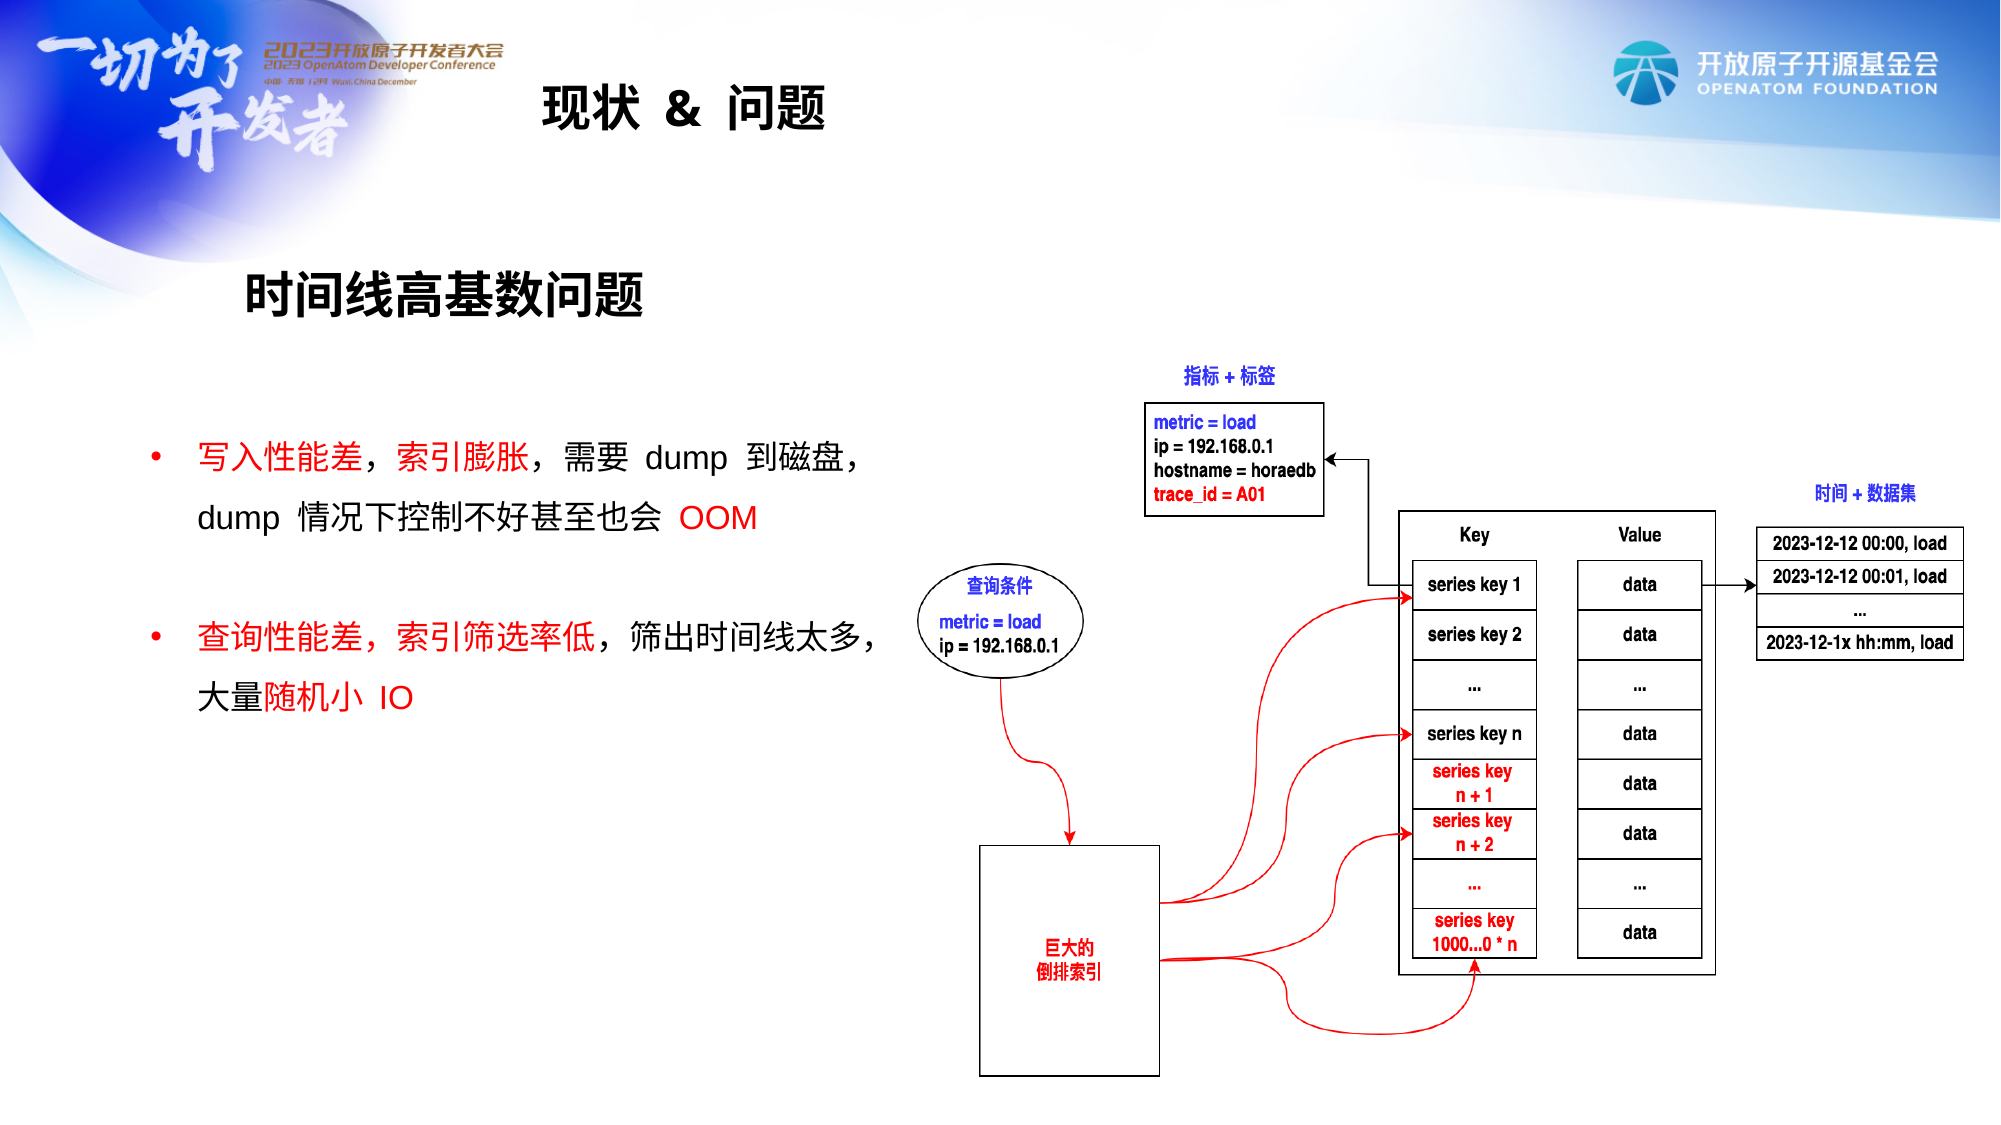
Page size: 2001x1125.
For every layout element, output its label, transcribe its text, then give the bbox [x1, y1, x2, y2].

picture [0, 0, 2001, 1125]
text_box 现状 & 问题 [526, 39, 842, 145]
text_box 写入性能差，索引膨胀，需要 dump 到磁盘，dump 情况下控制不好甚至也会 OOM 查询性能差，索引筛选率低，筛出时间线太多，大量随机小 IO [135, 409, 888, 859]
text_box 时间线高基数问题 [229, 226, 1230, 331]
